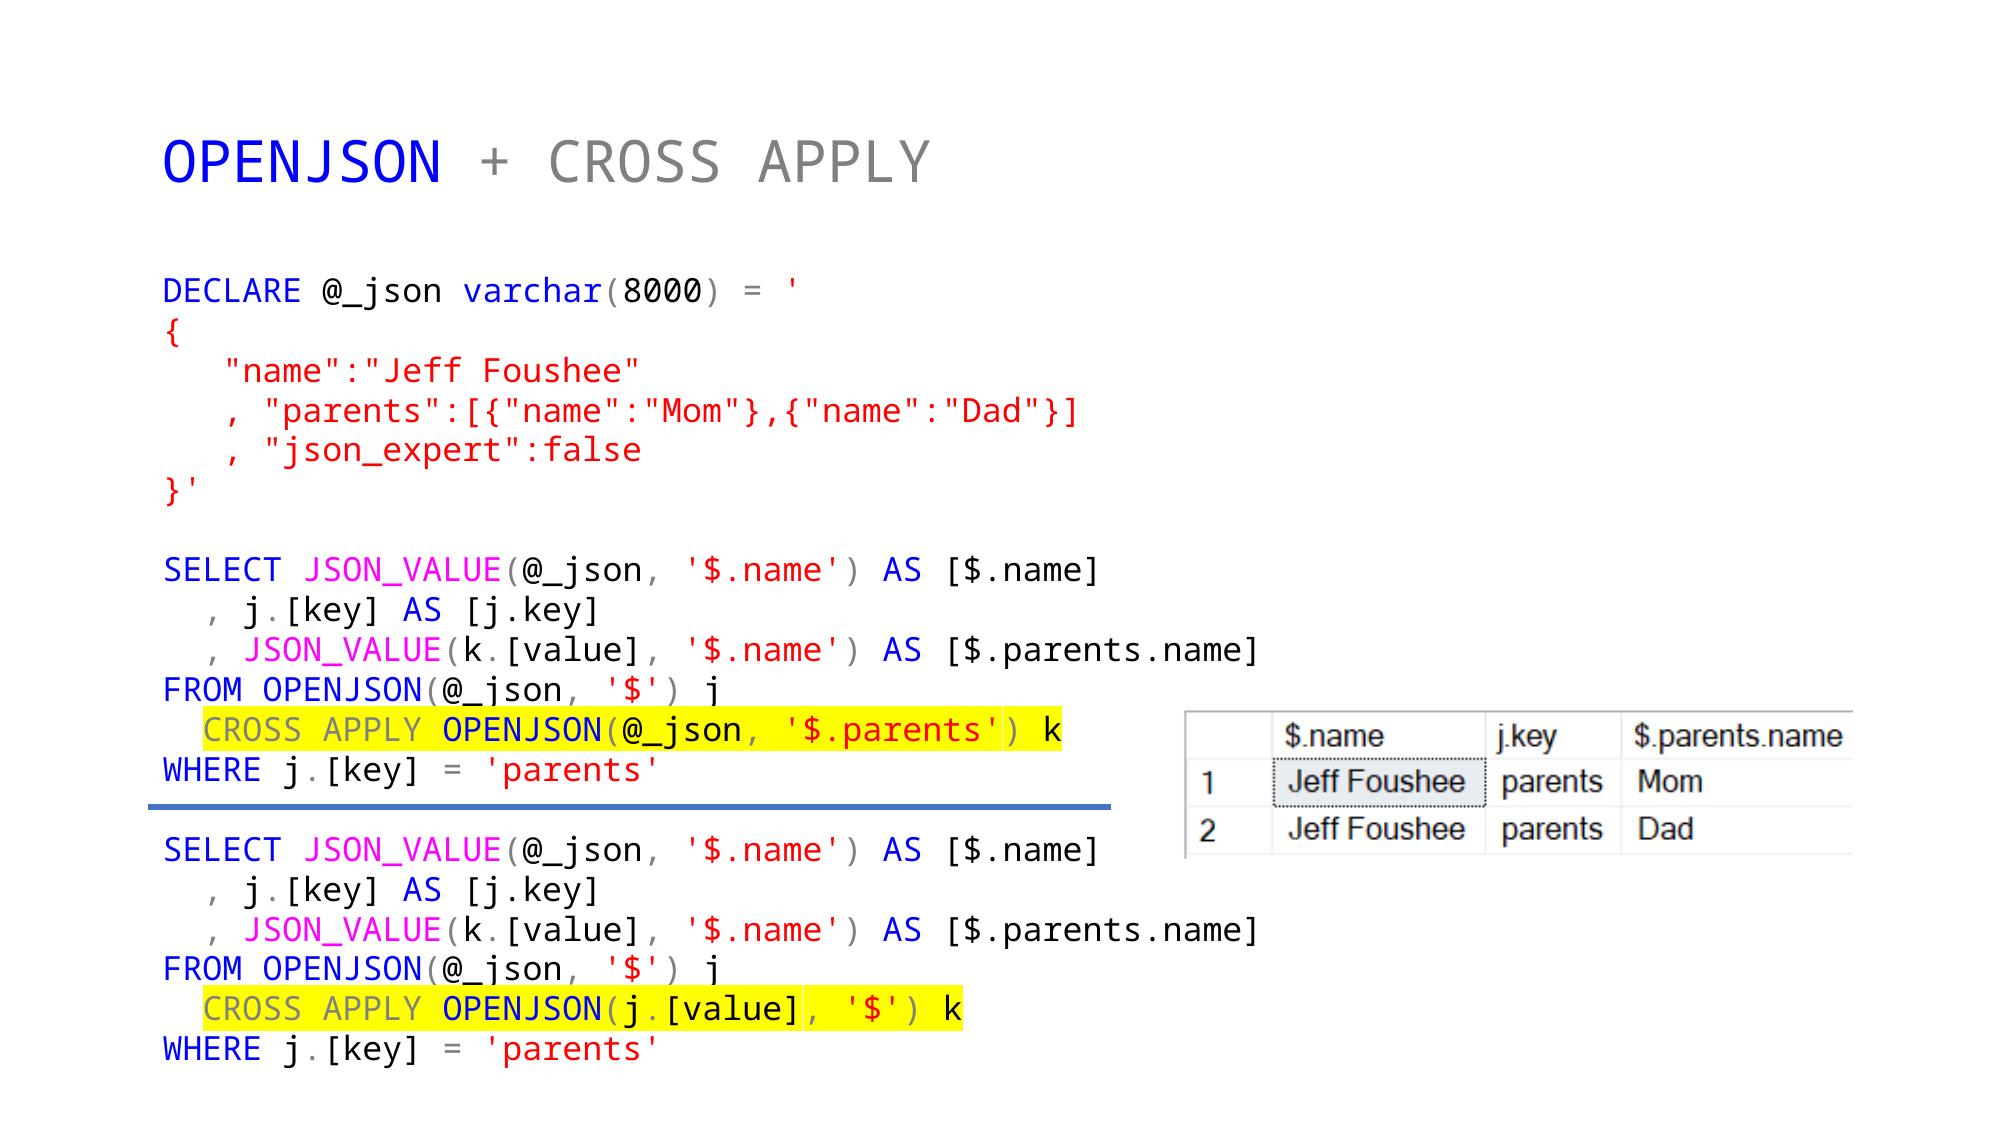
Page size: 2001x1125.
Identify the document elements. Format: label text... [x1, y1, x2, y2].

text_box DECLARE @_json varchar(8000) = ' { "name":"Jeff Foushee" , "parents":[{"name":"Mom"},{"name":"Dad"}] , "json_expert":false }' SELECT JSON_VALUE(@_json, '$.name') AS [$.name] , j.[key] AS [j.key] , JSON_VALUE(k.[value], '$.name') AS [$.parents.name] FROM OPENJSON(@_json, '$') j CROSS APPLY OPENJSON(@_json, '$.parents') k WHERE j.[key] = 'parents' SELECT JSON_VALUE(@_json, '$.name') AS [$.name] , j.[key] AS [j.key] , JSON_VALUE(k.[value], '$.name') AS [$.parents.name] FROM OPENJSON(@_json, '$') j CROSS APPLY OPENJSON(j.[value], '$') k WHERE j.[key] = 'parents' [147, 261, 1417, 1075]
text_box OPENJSON + CROSS APPLY [147, 116, 1596, 202]
picture [1181, 709, 1853, 859]
